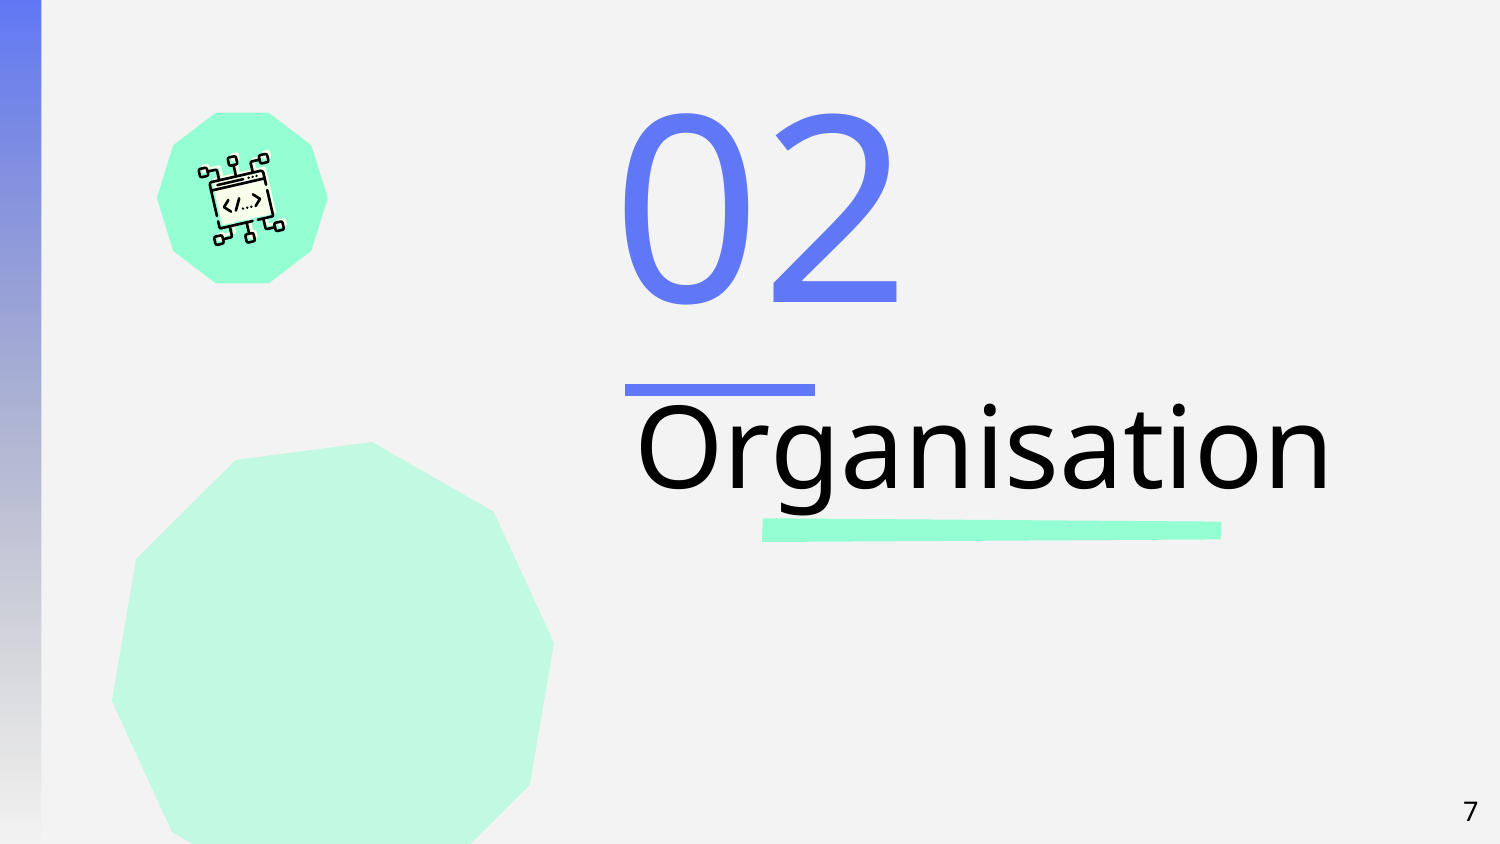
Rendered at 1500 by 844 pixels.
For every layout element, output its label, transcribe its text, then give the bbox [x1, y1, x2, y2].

text_box [156, 112, 328, 284]
text_box [111, 442, 554, 844]
text_box [761, 526, 1222, 543]
slide_number ‹#› [1403, 779, 1494, 844]
title 02 [596, 57, 992, 340]
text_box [204, 151, 281, 245]
title Organisation [619, 277, 1365, 526]
